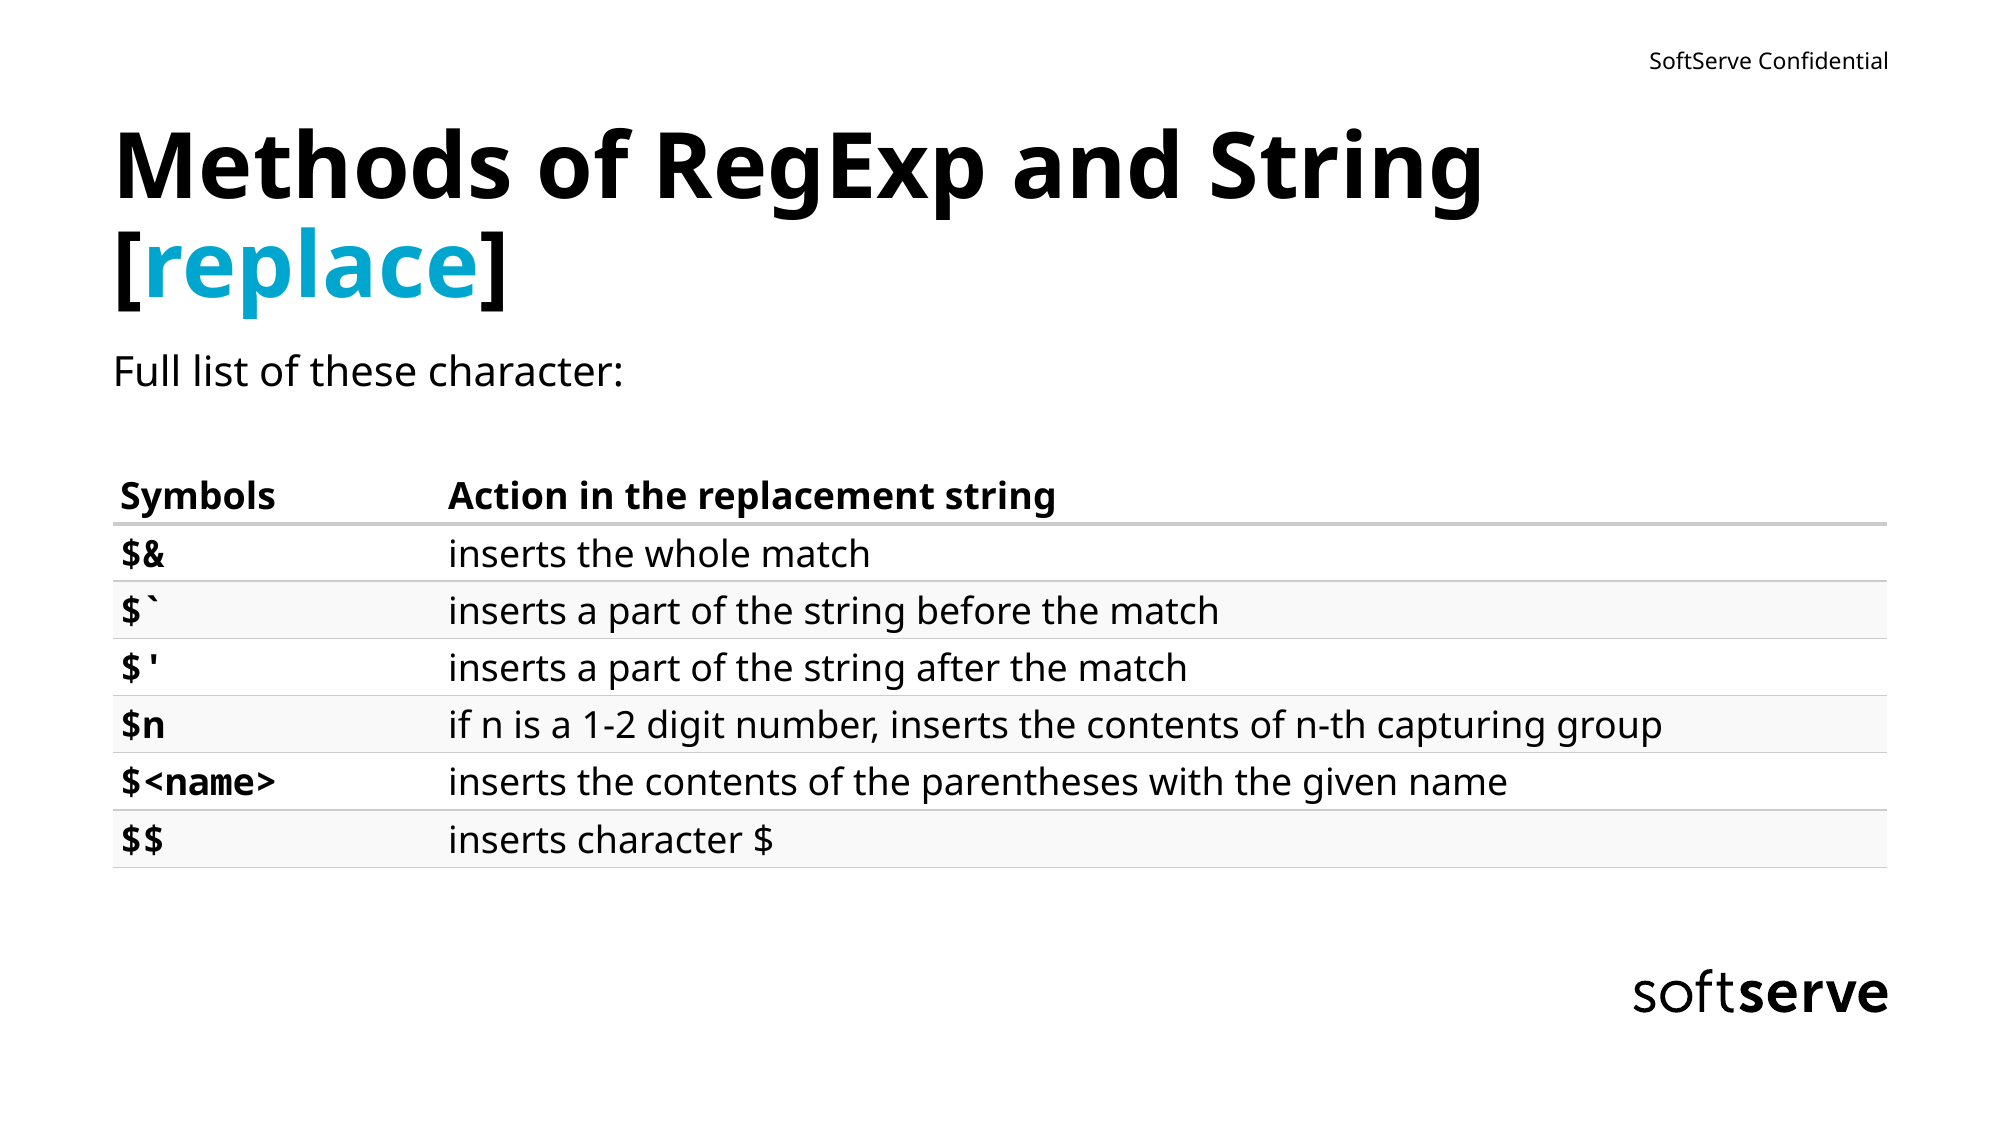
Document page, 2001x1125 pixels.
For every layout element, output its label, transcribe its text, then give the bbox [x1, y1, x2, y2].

table_cell if n is a 1-2 digit number, inserts the contents of n-th capturing group [440, 696, 1887, 752]
table_header Action in the replacement string [440, 467, 1887, 522]
table_cell $n [113, 696, 440, 752]
table_cell $' [113, 639, 440, 695]
table_cell inserts character $ [440, 811, 1887, 867]
table_cell $& [113, 526, 440, 580]
table_cell $<name> [113, 753, 440, 809]
table_cell $$ [113, 811, 440, 867]
list Full list of these character: [112, 337, 1888, 900]
table_cell $` [113, 582, 440, 638]
table_cell inserts the whole match [440, 526, 1887, 580]
table_cell inserts a part of the string after the match [440, 639, 1887, 695]
table_header Symbols [113, 467, 440, 522]
title Methods of RegExp and String [replace] [112, 112, 1906, 225]
table_cell inserts the contents of the parentheses with the given name [440, 753, 1887, 809]
table_cell inserts a part of the string before the match [440, 582, 1887, 638]
